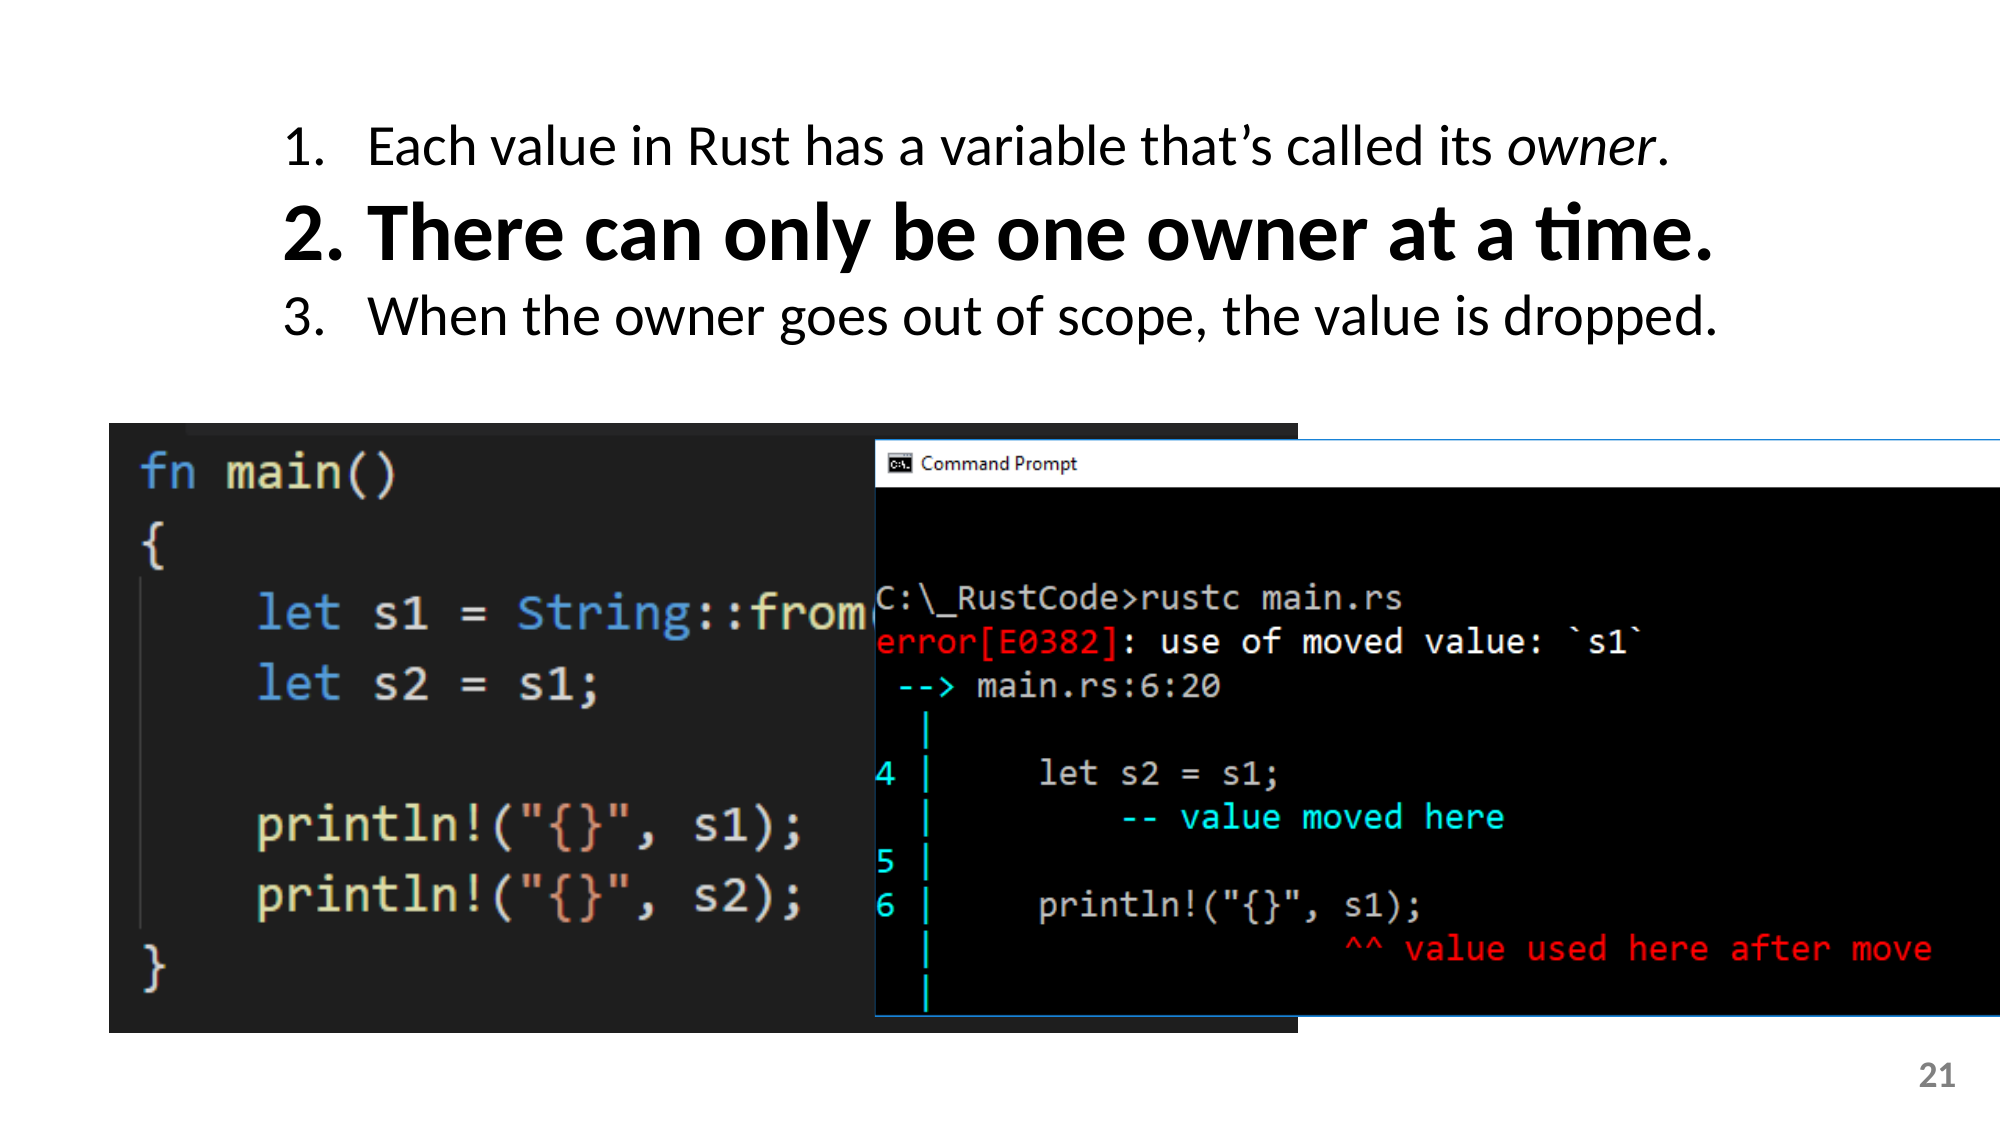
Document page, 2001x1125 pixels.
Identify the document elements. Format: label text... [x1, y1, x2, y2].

picture [109, 423, 2000, 1033]
text_box Each value in Rust has a variable that’s called its owner. There can only be one owner at a time. When the owner goes out of scope, the value is dropped. [267, 99, 1859, 355]
slide_number 21 [1521, 1042, 1972, 1103]
